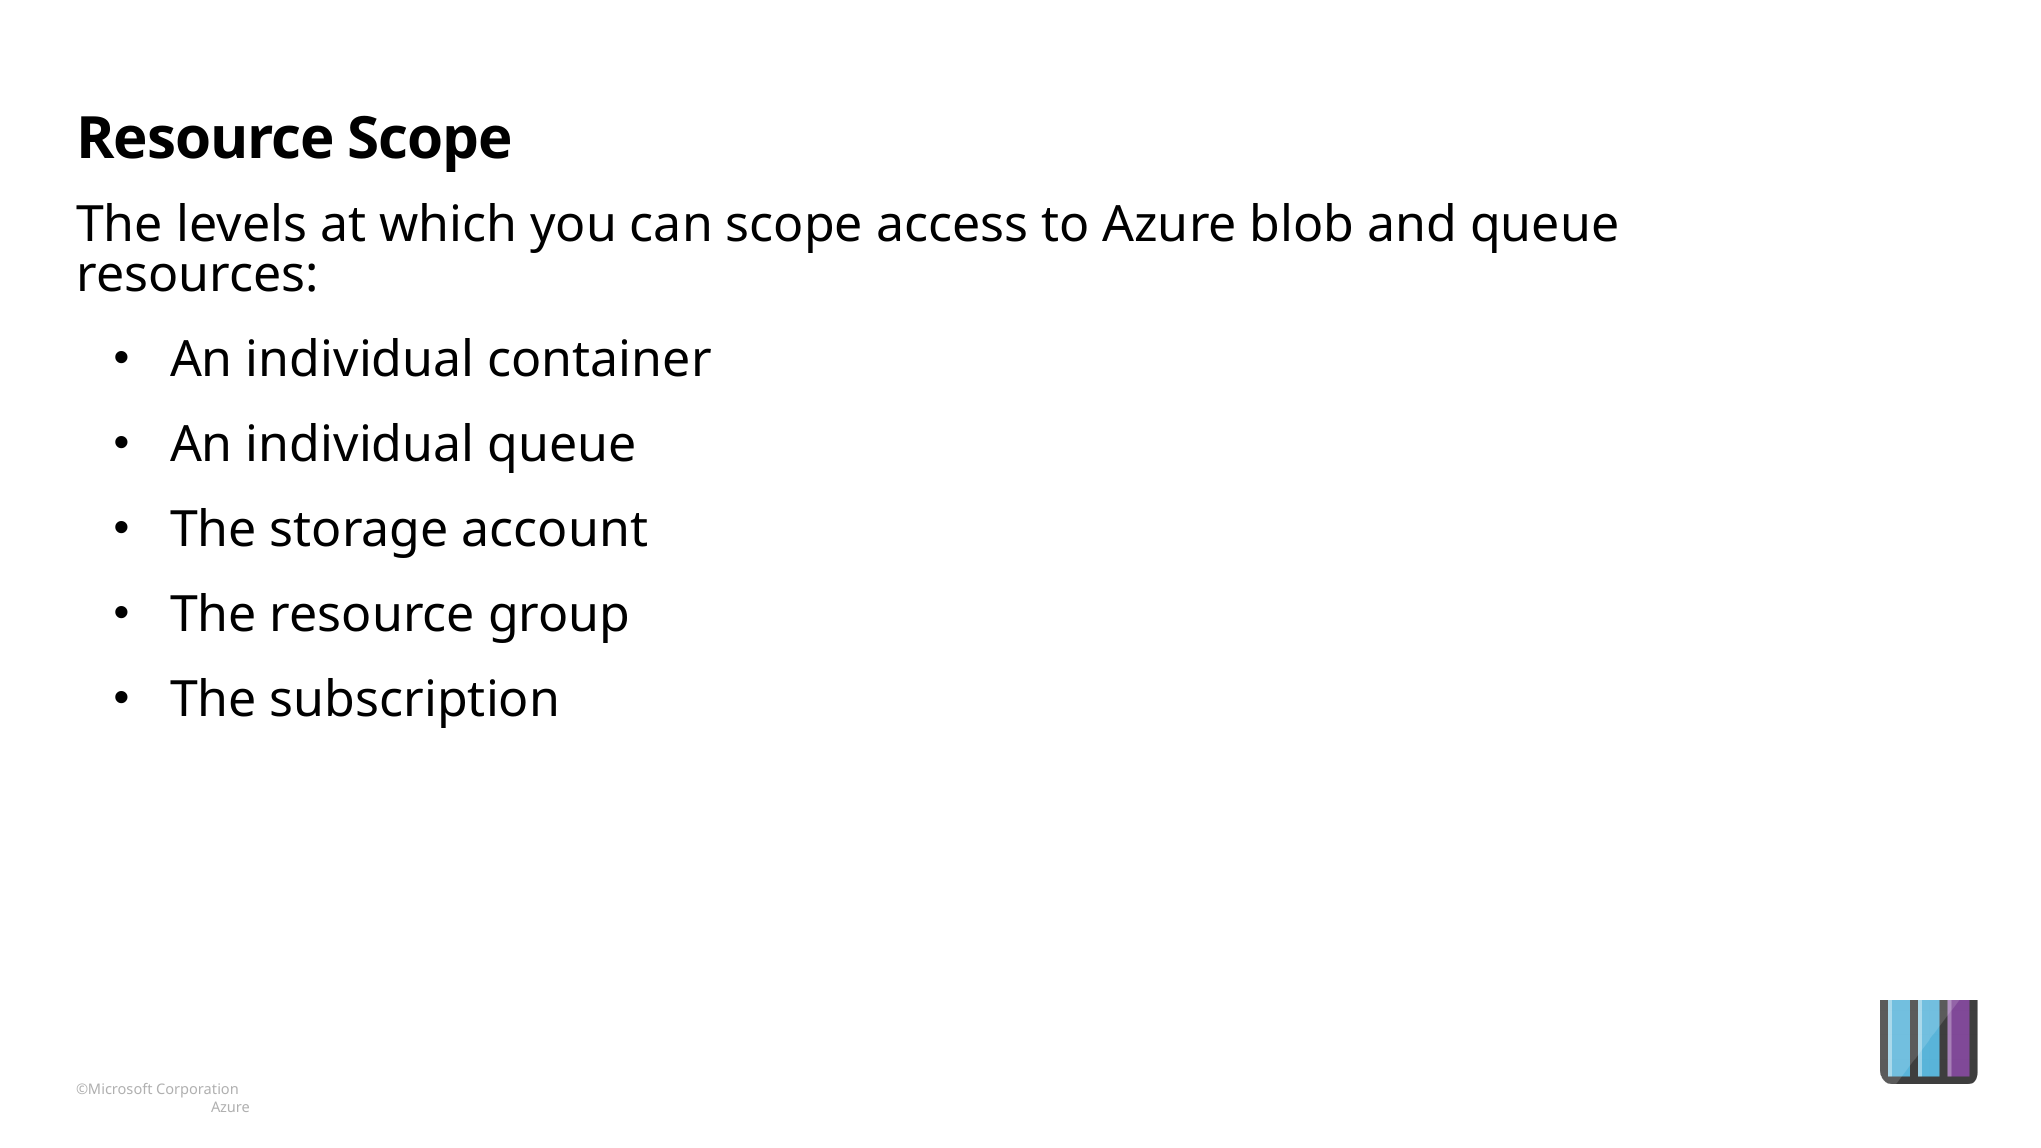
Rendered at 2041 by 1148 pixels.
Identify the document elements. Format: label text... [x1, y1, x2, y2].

title Resource Scope [76, 103, 1969, 172]
list The levels at which you can scope access to Azure blob and queue resources: An individual container An individual queue The storage account The resource group The subscription [76, 201, 1647, 818]
picture [1880, 986, 1979, 1084]
